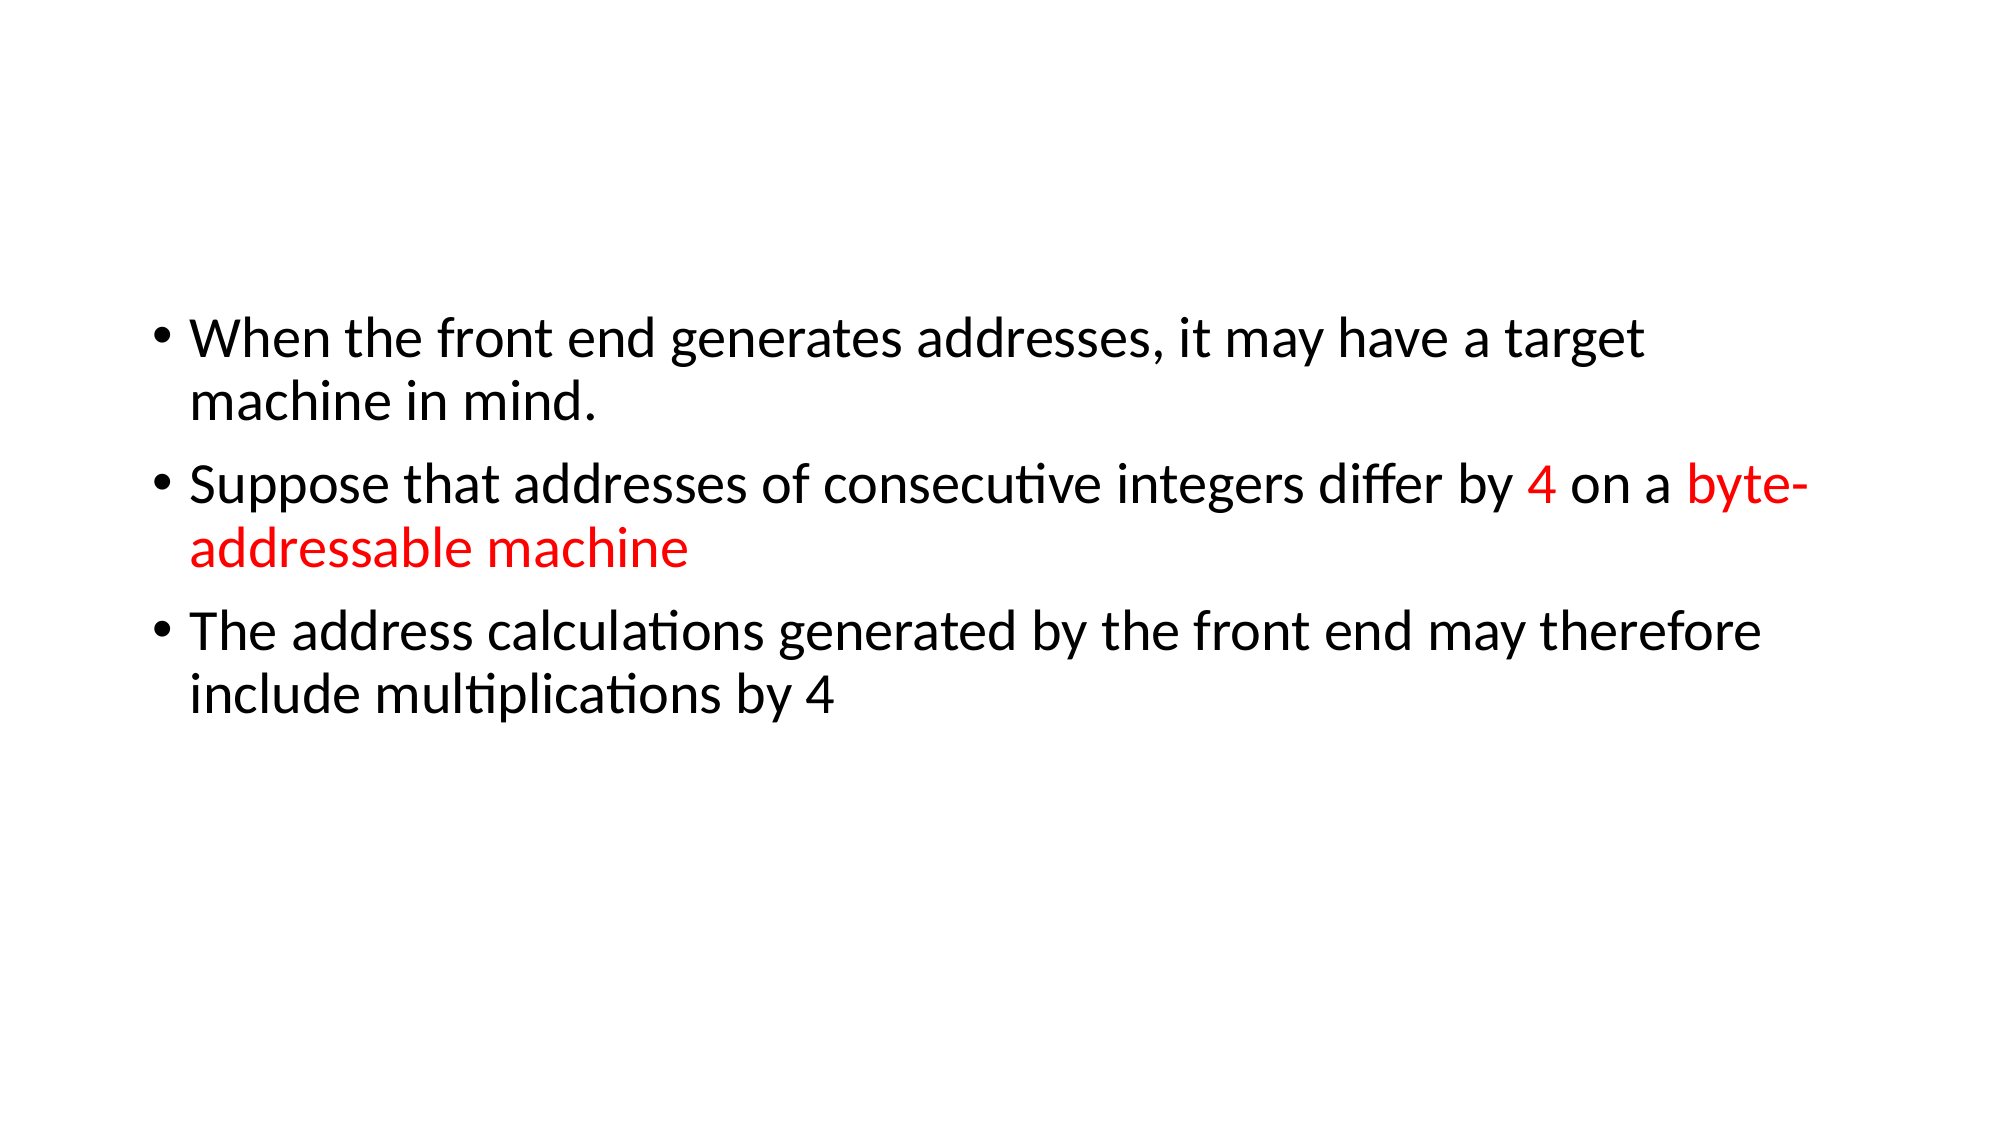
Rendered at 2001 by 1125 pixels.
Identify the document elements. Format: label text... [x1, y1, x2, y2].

list When the front end generates addresses, it may have a target machine in mind. Suppose that addresses of consecutive integers differ by 4 on a byte-addressable machine The address calculations generated by the front end may therefore include multiplications by 4 [137, 299, 1863, 1014]
